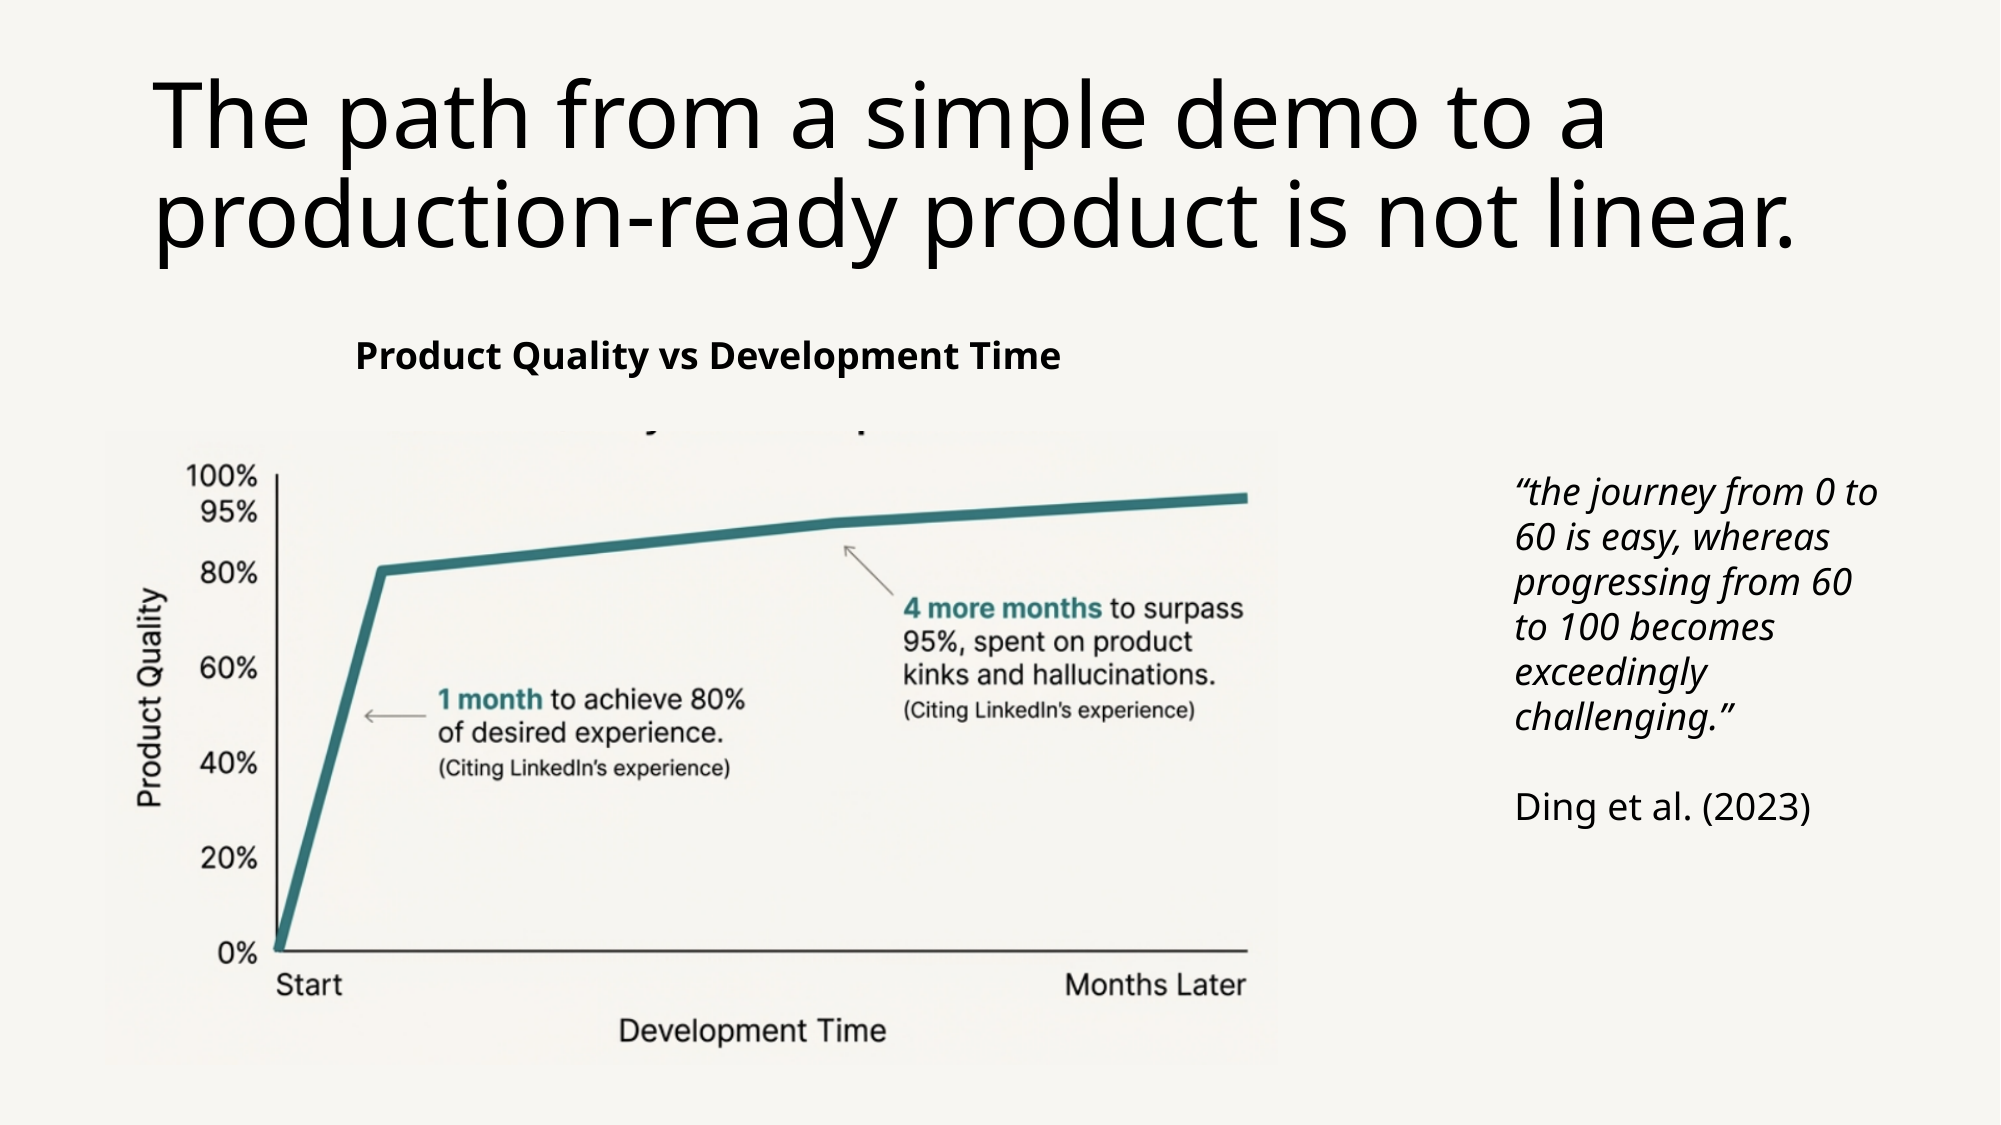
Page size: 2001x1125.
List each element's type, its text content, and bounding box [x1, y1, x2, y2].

text_box “the journey from 0 to 60 is easy, whereas progressing from 60 to 100 becomes exceedingly challenging.” Ding et al. (2023) [1499, 460, 1895, 836]
picture [104, 431, 1279, 1066]
text_box Product Quality vs Development Time [340, 324, 1077, 384]
title The path from a simple demo to a production-ready product is not linear. [137, 59, 1863, 278]
